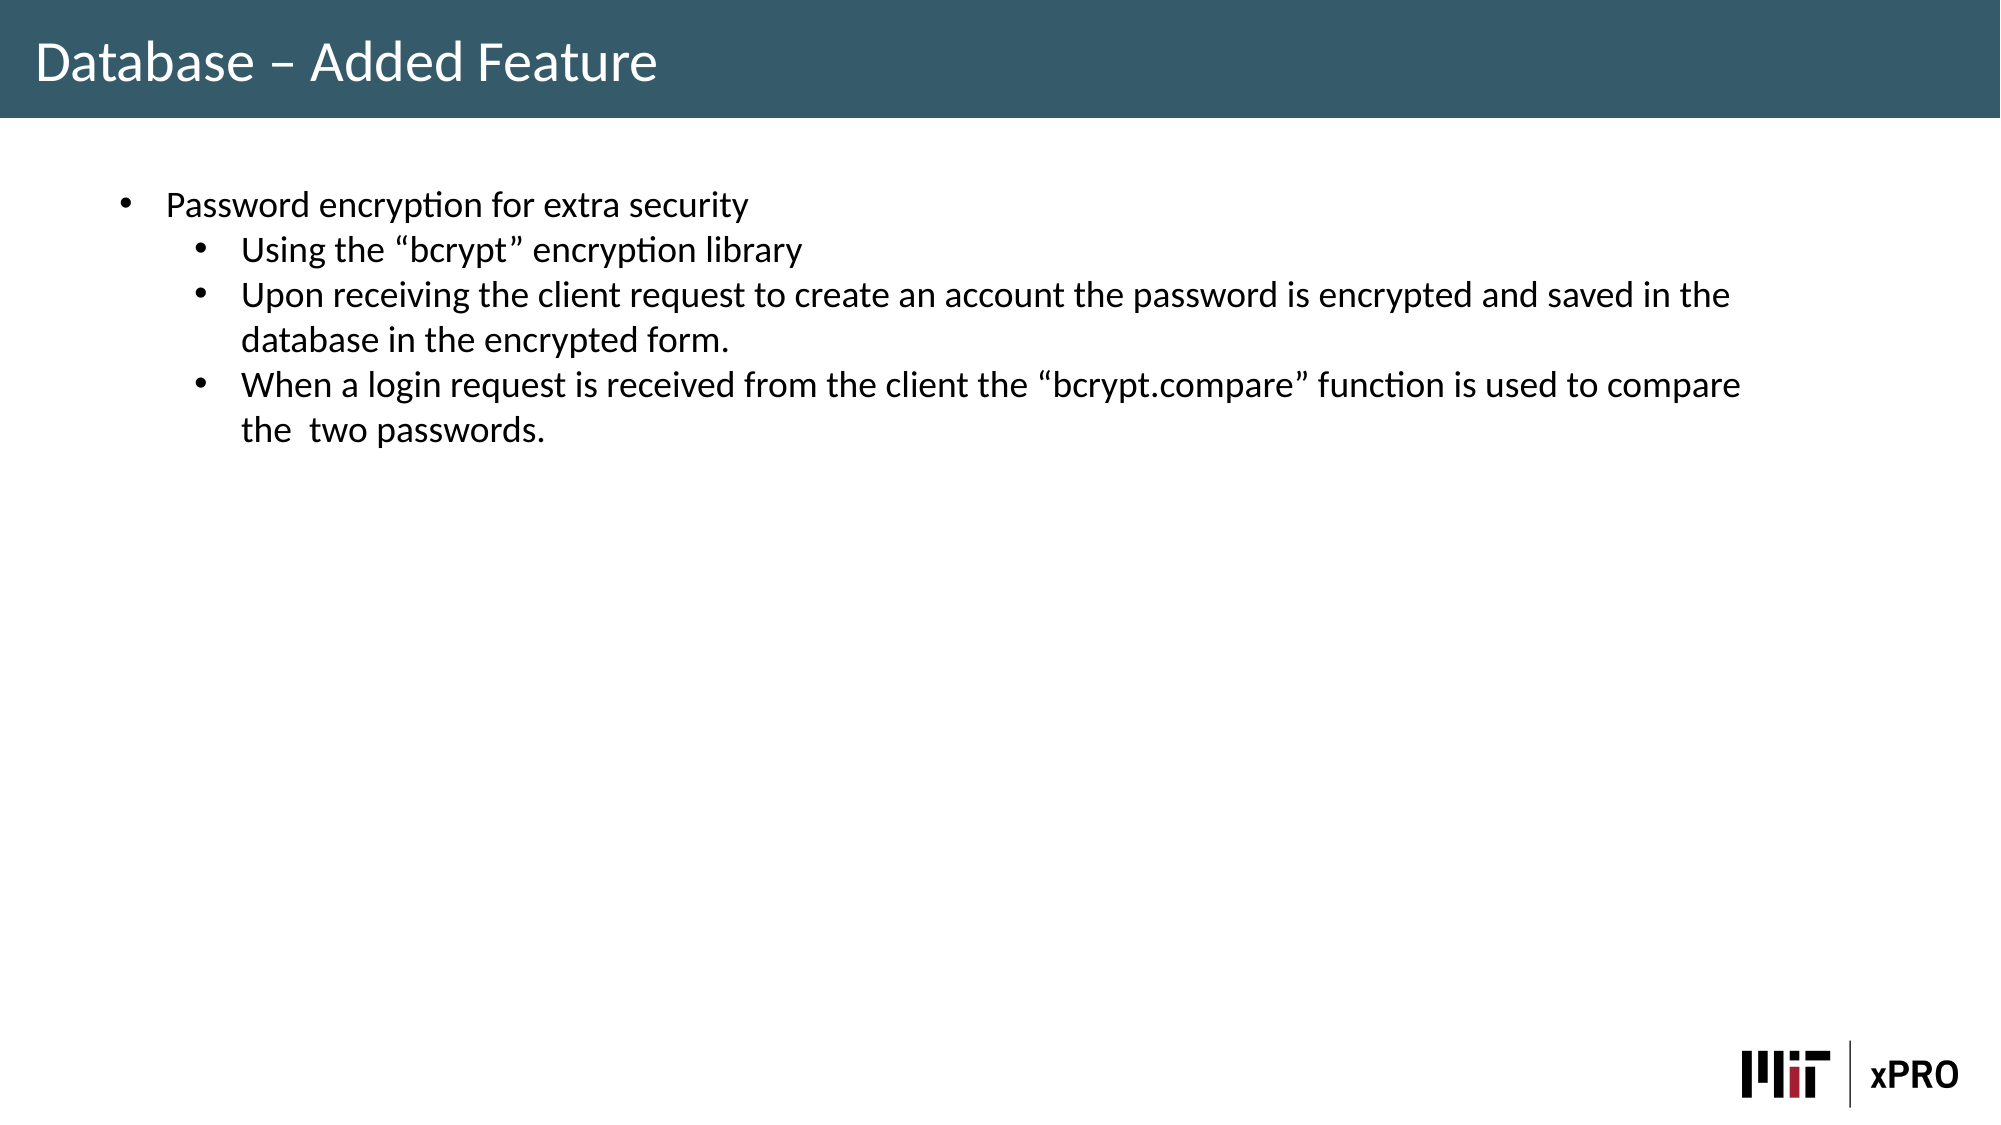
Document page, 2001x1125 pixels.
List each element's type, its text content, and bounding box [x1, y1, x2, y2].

text_box Database – Added Feature [20, 15, 1925, 101]
text_box Password encryption for extra security Using the “bcrypt” encryption library Upon receiving the client request to create an account the password is encrypted and saved in the database in the encrypted form. When a login request is received from the client the “bcrypt.compare” function is used to compare the two passwords. [104, 172, 1770, 458]
picture [0, 0, 2000, 118]
picture [1742, 1040, 1958, 1108]
